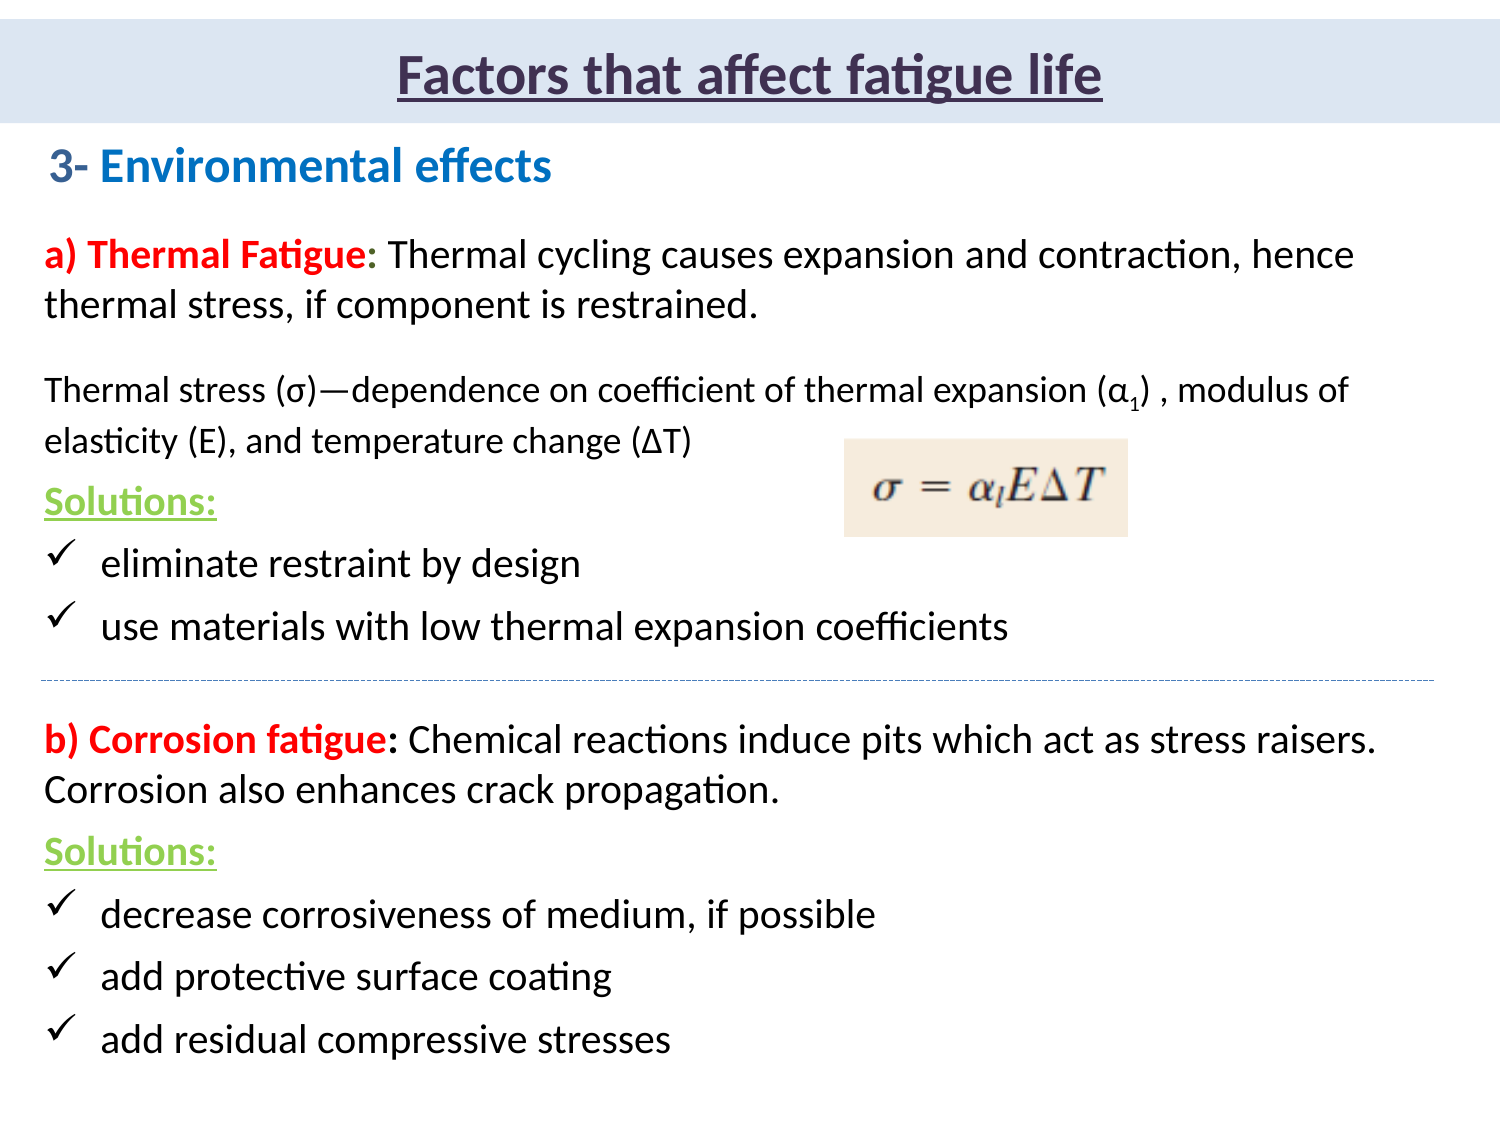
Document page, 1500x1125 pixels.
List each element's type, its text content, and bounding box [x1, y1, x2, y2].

text_box 3- Environmental effects [33, 125, 568, 201]
title Factors that affect fatigue life [0, 19, 1500, 124]
text_box b) Corrosion fatigue: Chemical reactions induce pits which act as stress raisers. Corrosion also enhances crack propagation. Solutions: decrease corrosiveness of medium, if possible add protective surface coating add residual compressive stresses [29, 704, 1436, 1070]
picture [844, 436, 1129, 538]
text_box a) Thermal Fatigue: Thermal cycling causes expansion and contraction, hence thermal stress, if component is restrained. Thermal stress (σ)—dependence on coefficient of thermal expansion (α1) , modulus of elasticity (E), and temperature change (ΔT) Solutions: eliminate restraint by design use materials with low thermal expansion coefficients [29, 219, 1447, 656]
